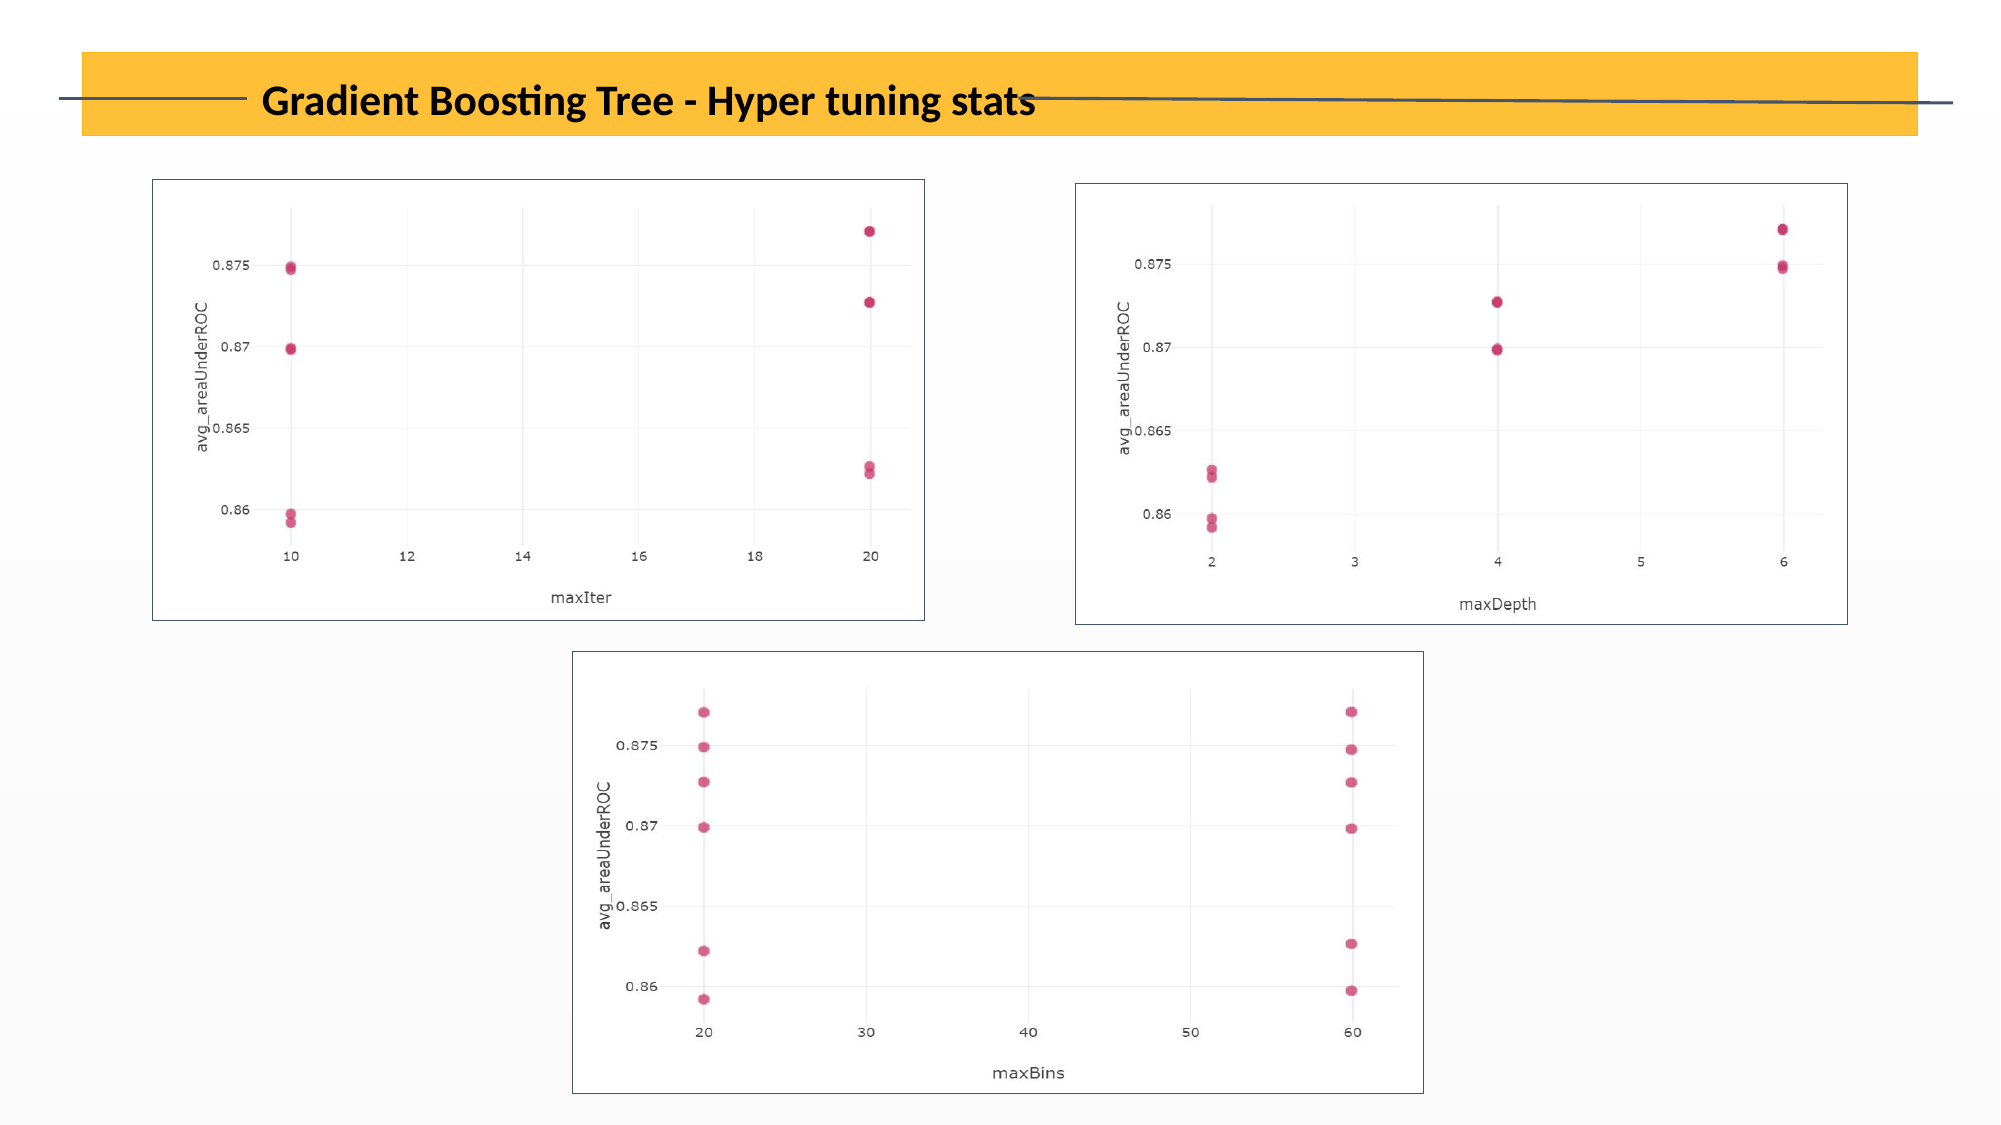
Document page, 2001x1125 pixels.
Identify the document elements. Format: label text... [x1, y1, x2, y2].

text_box [82, 52, 1918, 98]
picture [152, 178, 925, 621]
text_box [82, 100, 246, 136]
picture [571, 651, 1424, 1094]
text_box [1018, 98, 1954, 103]
text_box Gradient Boosting Tree - Hyper tuning stats [246, 56, 1053, 141]
picture [1075, 183, 1848, 625]
text_box [1053, 103, 1918, 136]
